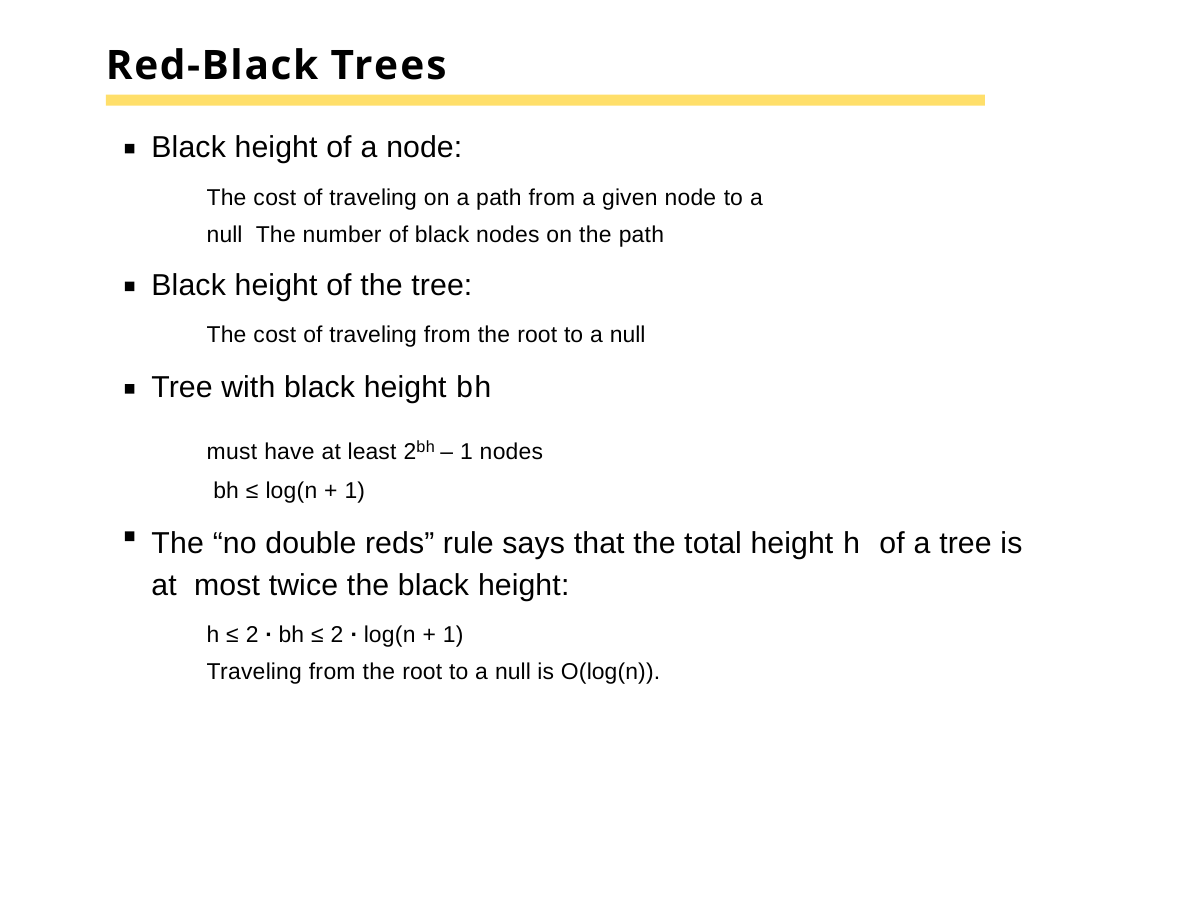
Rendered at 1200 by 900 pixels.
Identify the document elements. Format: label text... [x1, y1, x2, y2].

text_box [124, 384, 135, 394]
title Red-Black Trees [103, 38, 1097, 190]
text_box Black height of a node: The cost of traveling on a path from a given node to a null The number of black nodes on the path Black height of the tree: The cost of traveling from the root to a null Tree with black height bh must have at least 2bh – 1 nodes bh ≤ log(n + 1) The “no double reds” rule says that the total height h of a tree is at most twice the black height: h ≤ 2 · bh ≤ 2 · log(n + 1) Traveling from the root to a null is O(log(n)). [149, 127, 1050, 685]
text_box [124, 143, 135, 154]
text_box [124, 531, 135, 542]
text_box [124, 281, 135, 292]
